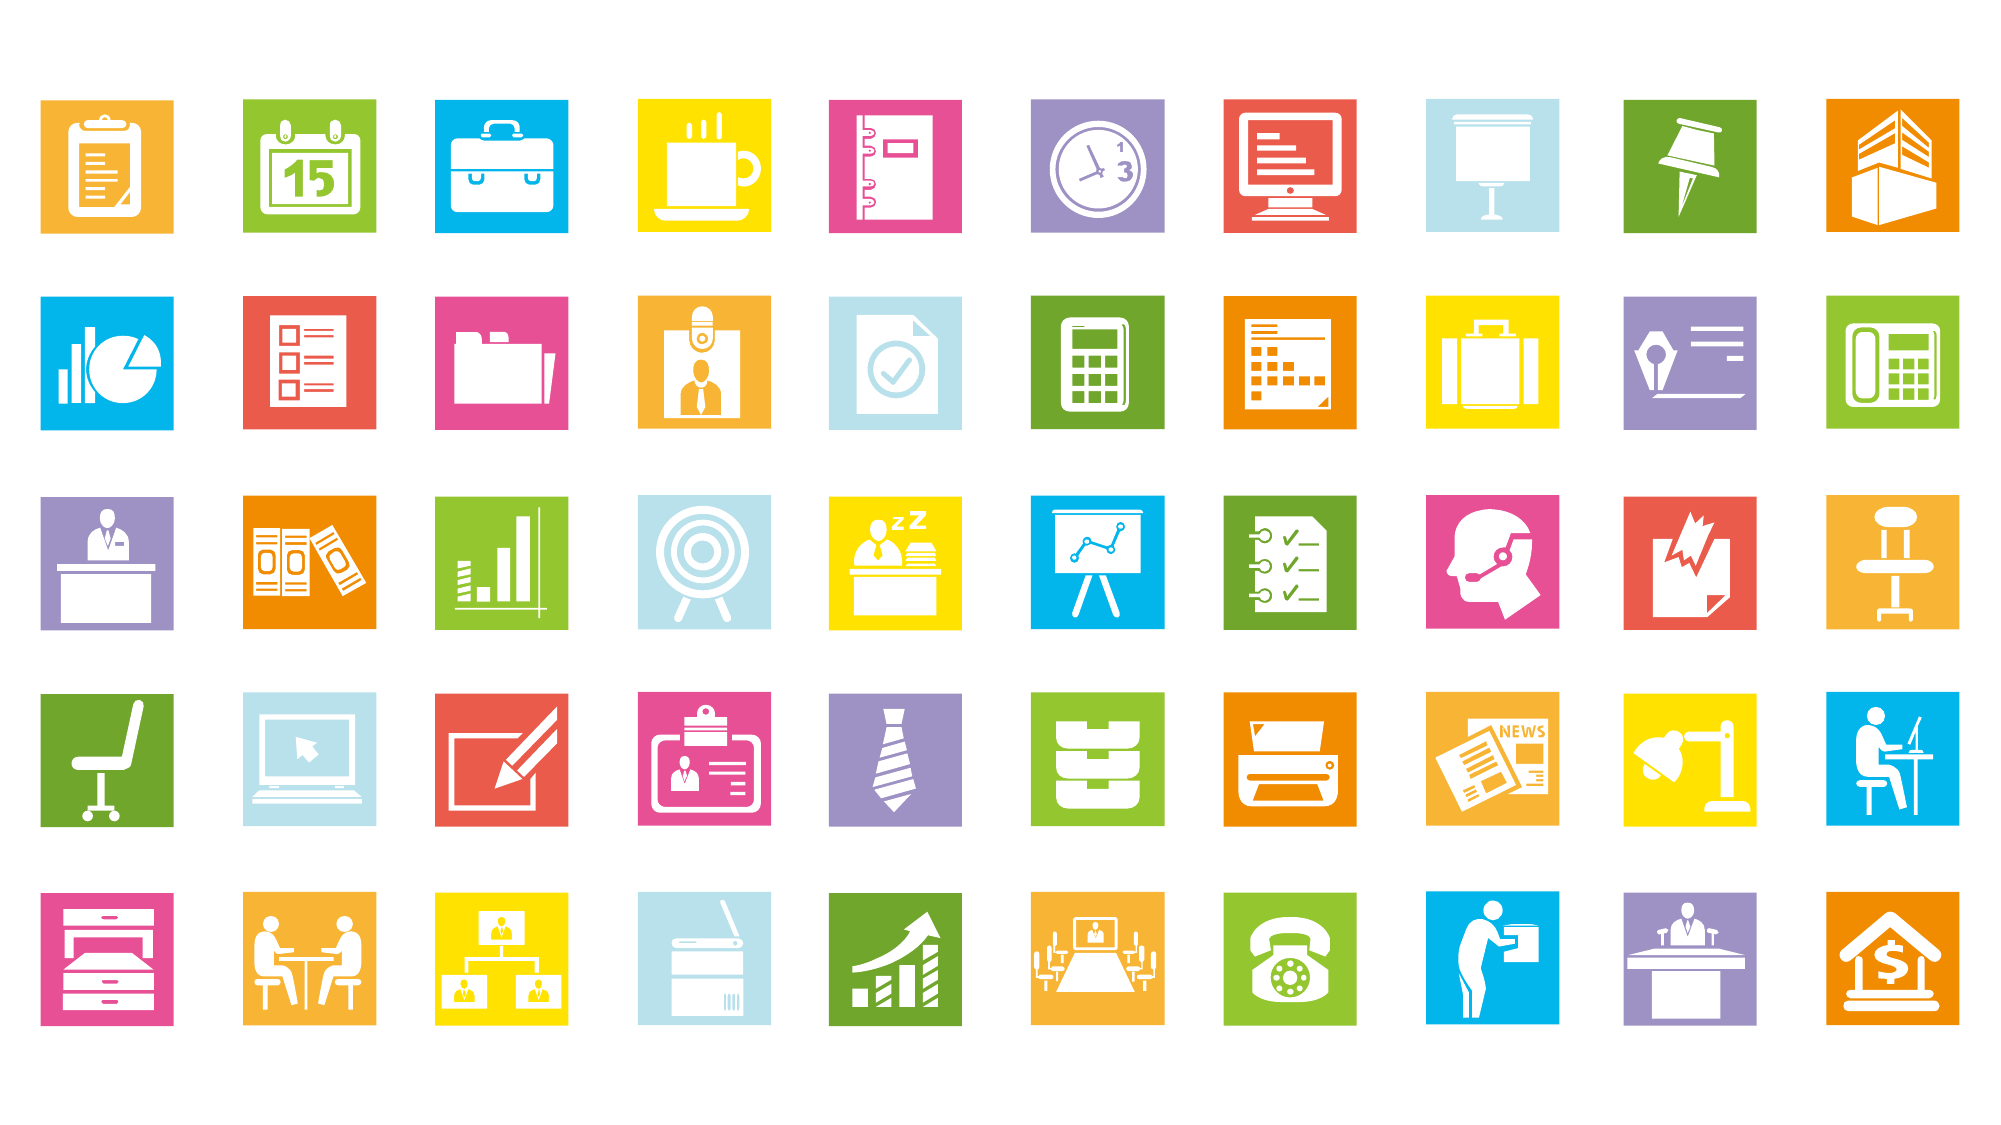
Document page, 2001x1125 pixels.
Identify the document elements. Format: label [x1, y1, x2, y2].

text_box [40, 98, 1960, 1027]
